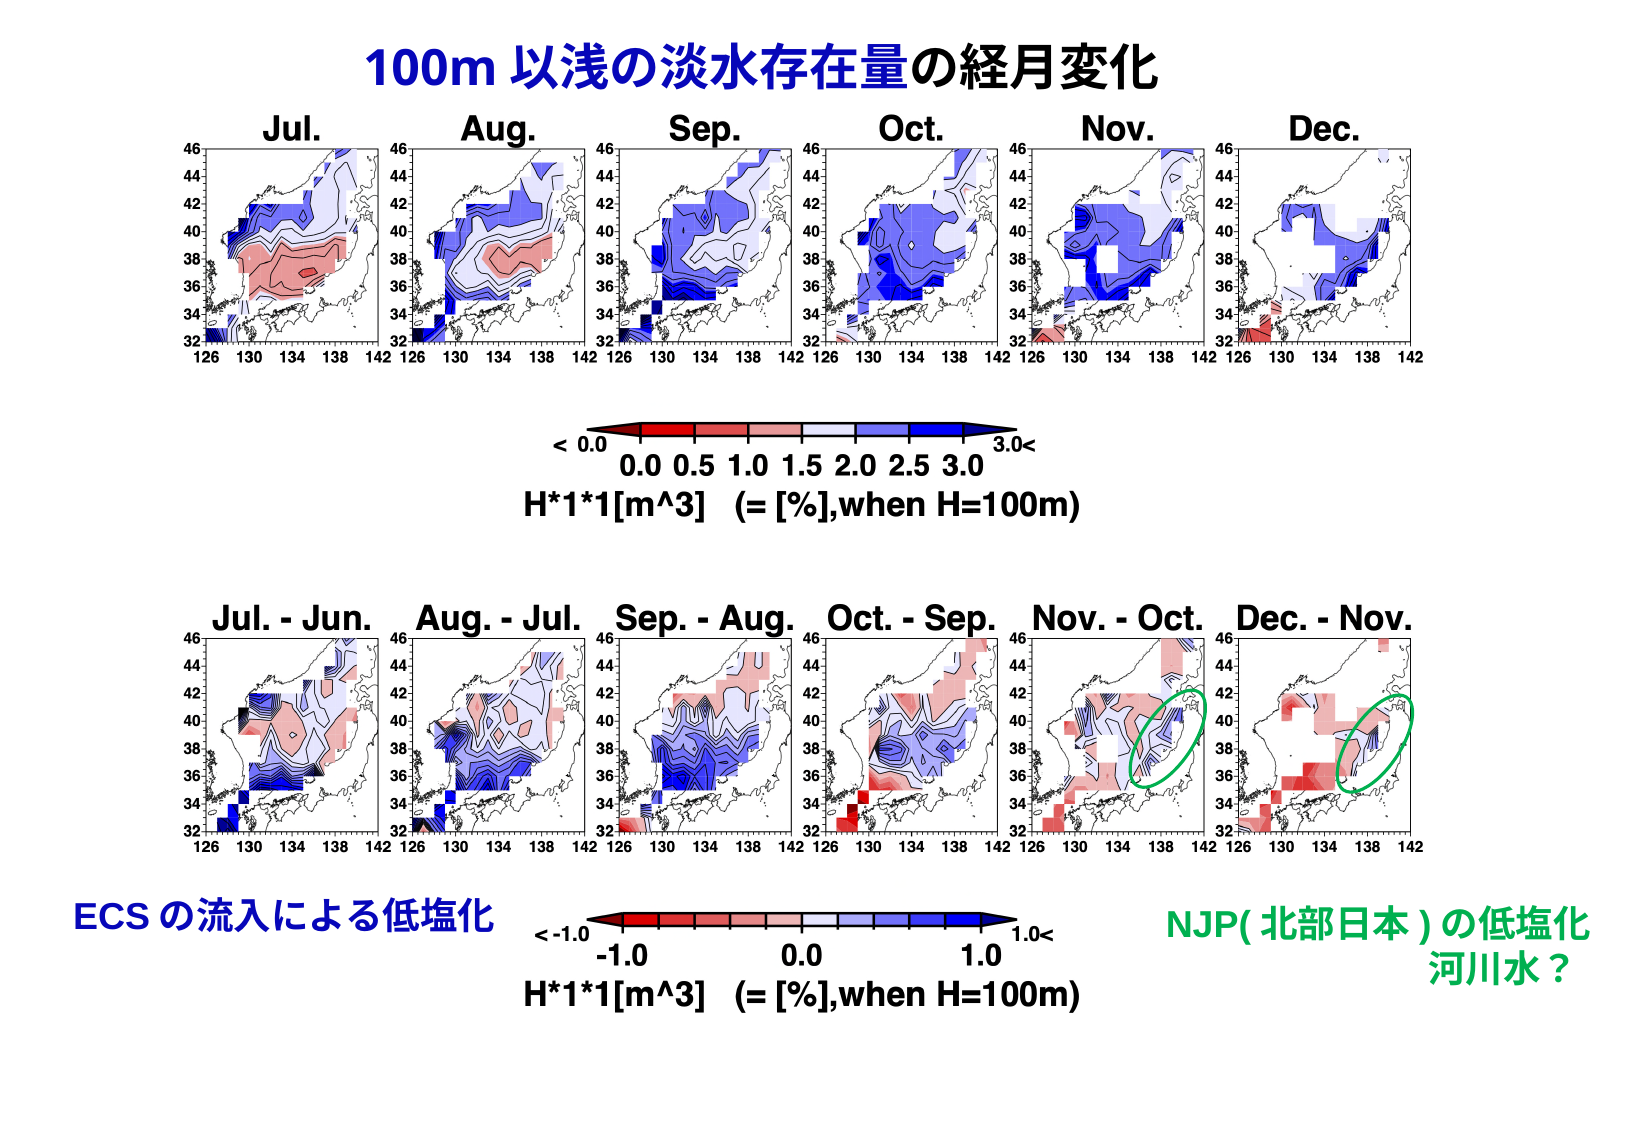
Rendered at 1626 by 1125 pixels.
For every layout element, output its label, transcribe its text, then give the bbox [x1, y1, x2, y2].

text_box ECSの流入による低塩化 [58, 884, 162, 945]
text_box NJP(北部日本)の低塩化 河川水？ [1439, 892, 1606, 998]
text_box 100m以浅の淡水存在量の経月変化 [348, 28, 1175, 103]
picture [162, 103, 1439, 1114]
